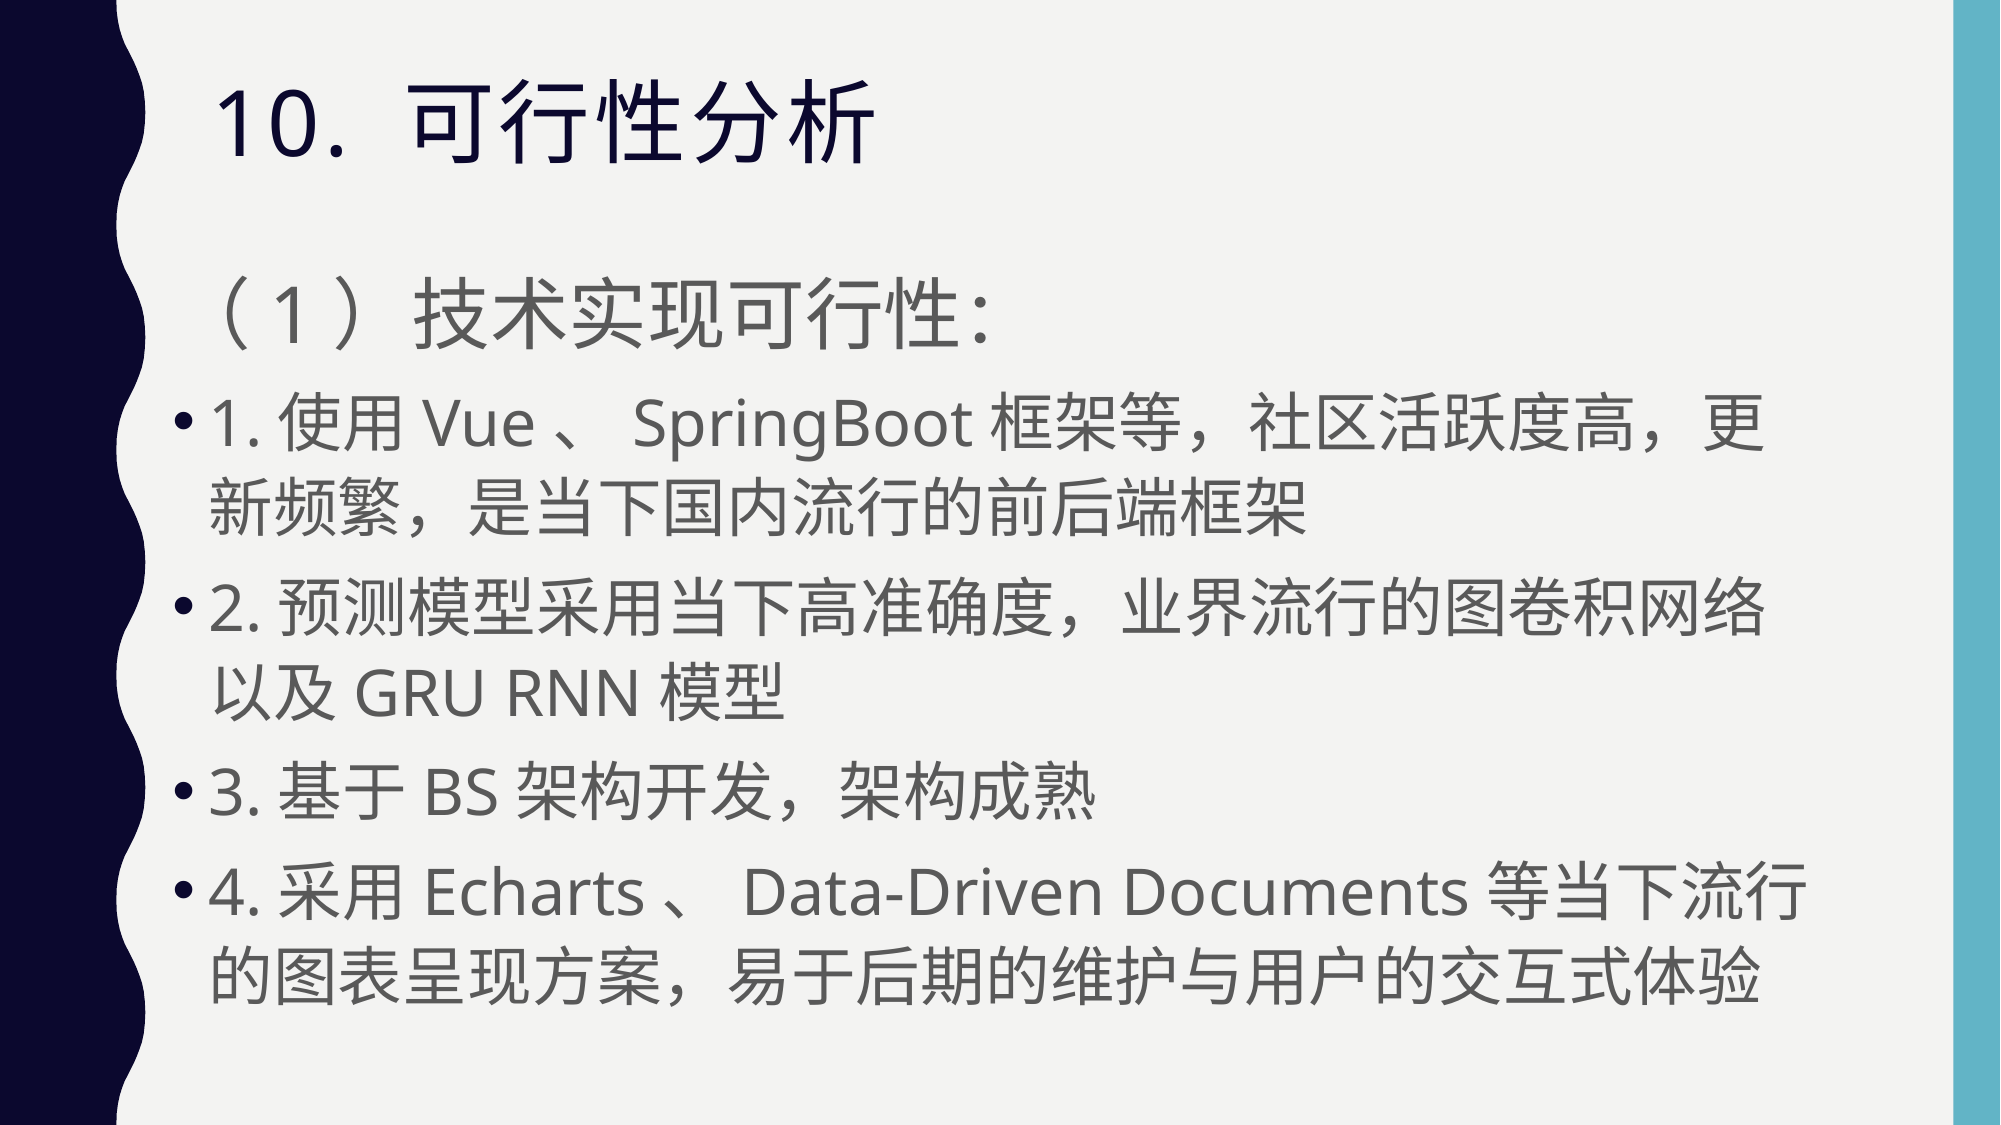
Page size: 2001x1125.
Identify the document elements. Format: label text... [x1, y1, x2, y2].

text_box 10. 可行性分析 [196, 57, 894, 183]
list （1）技术实现可行性： 1.使用Vue、SpringBoot框架等，社区活跃度高，更新频繁，是当下国内流行的前后端框架 2.预测模型采用当下高准确度，业界流行的图卷积网络以及GRU RNN模型 3.基于BS架构开发，架构成熟 4.采用Echarts、Data-Driven Documents等当下流行的图表呈现方案，易于后期的维护与用户的交互式体验 [157, 248, 1827, 1100]
